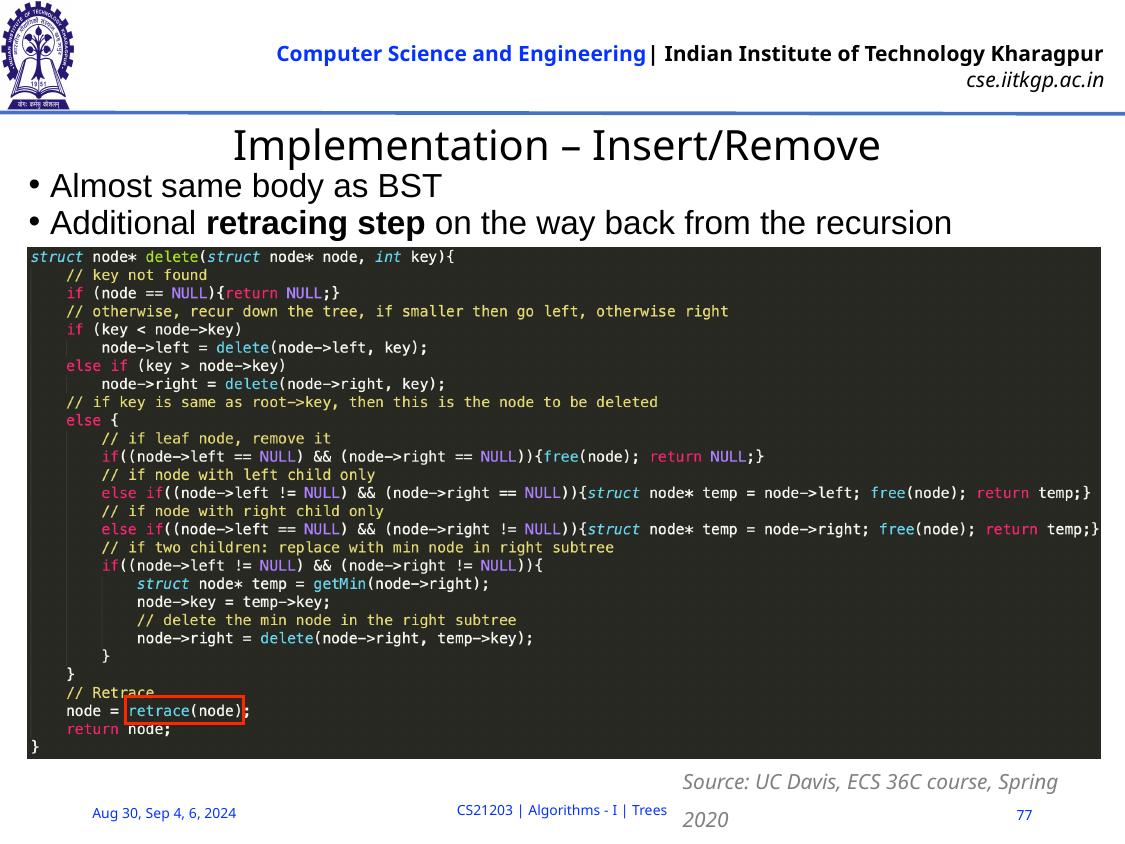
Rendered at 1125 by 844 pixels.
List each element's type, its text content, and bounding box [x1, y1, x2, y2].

title Implementation – Insert/Remove [35, 72, 1078, 163]
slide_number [77, 798, 274, 844]
picture [1, 1, 74, 110]
slide_number 77 [992, 807, 1048, 839]
footer CS21203 | Algorithms - I | Trees [185, 787, 940, 833]
text_box Almost same body as BST Additional retracing step on the way back from the recursion [12, 163, 1110, 260]
picture [27, 247, 1101, 759]
text_box Source: UC Davis, ECS 36C course, Spring 2020 [668, 781, 1121, 807]
